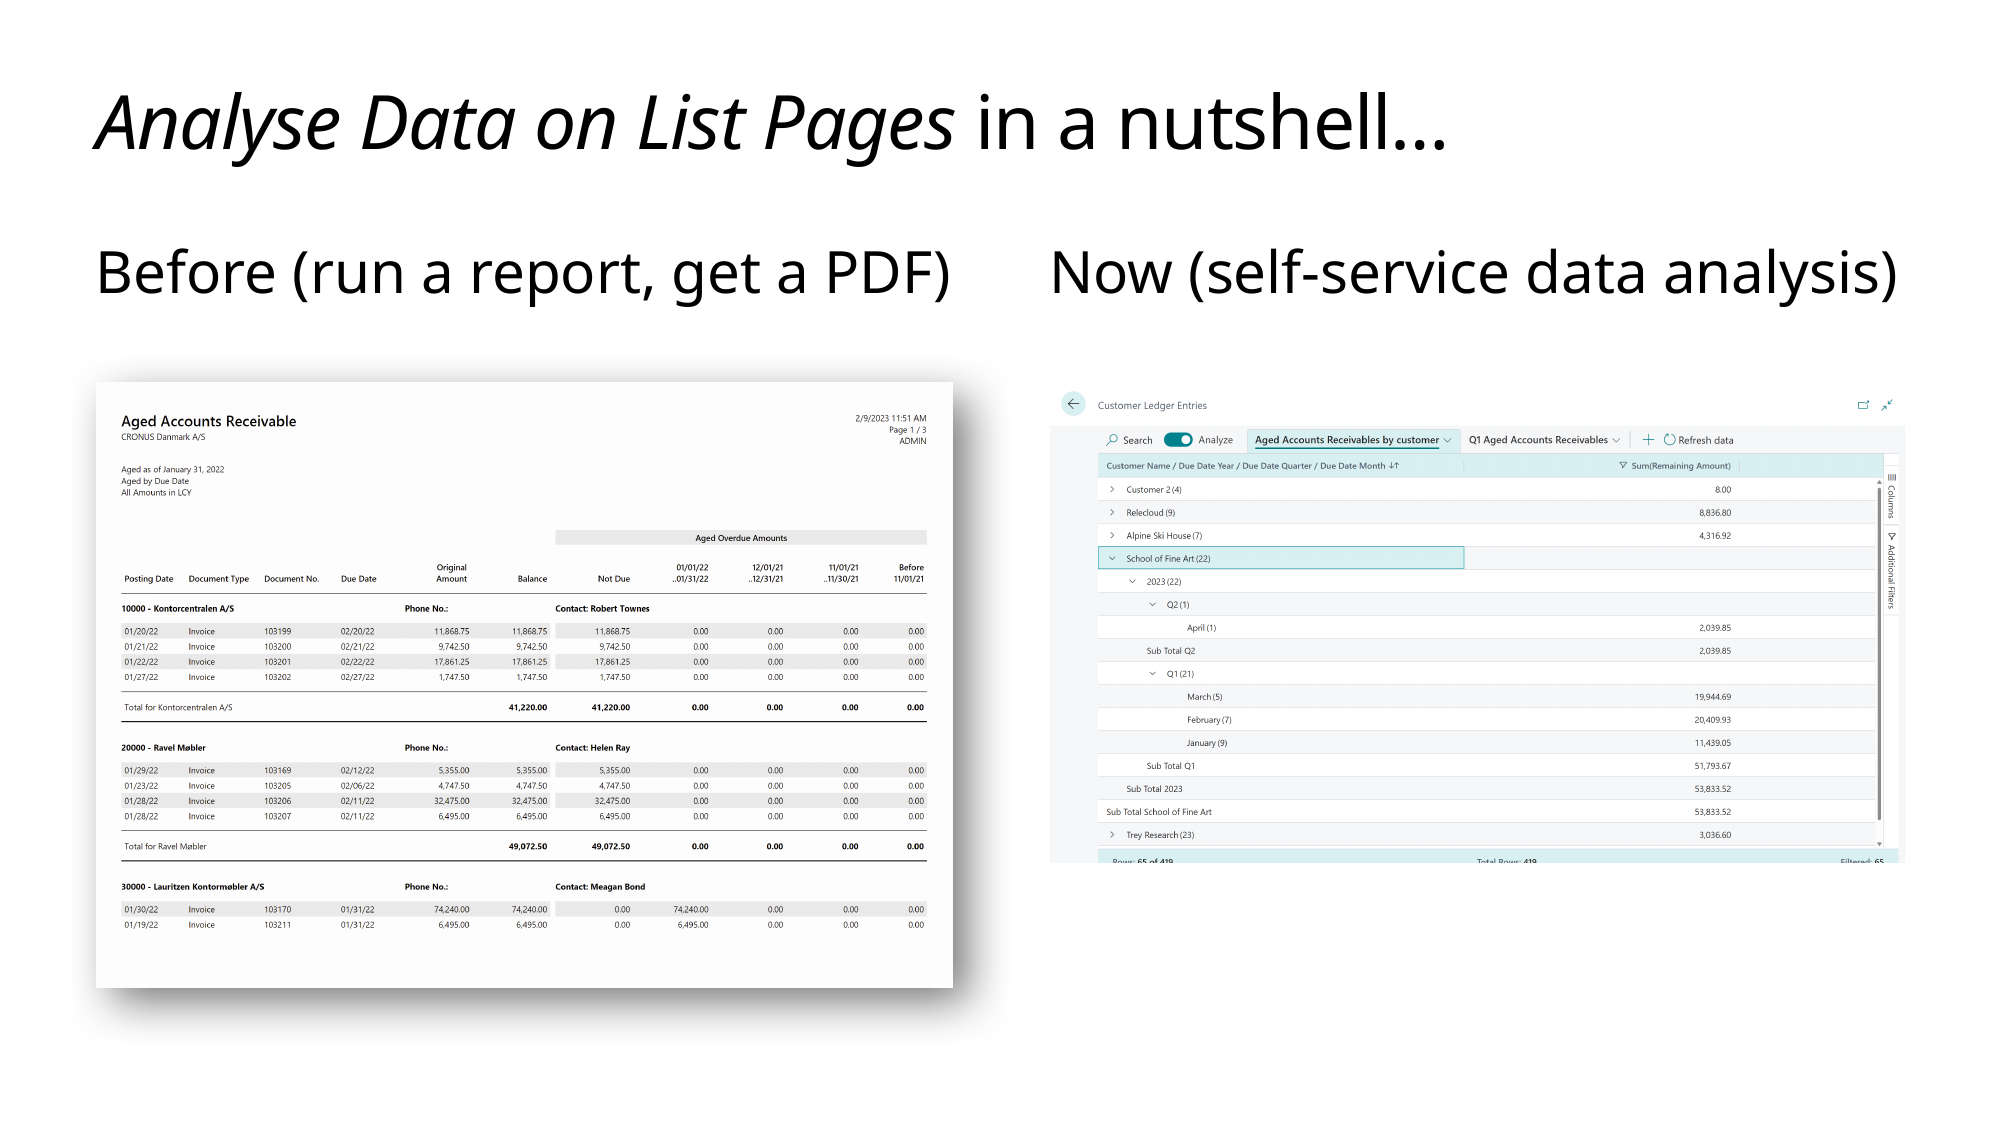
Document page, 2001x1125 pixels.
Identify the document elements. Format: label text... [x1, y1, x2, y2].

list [1049, 381, 1906, 864]
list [96, 381, 953, 988]
title Analyse Data on List Pages in a nutshell… [96, 75, 1904, 166]
list Now (self-service data analysis) [1049, 235, 1906, 307]
list Before (run a report, get a PDF) [95, 235, 953, 307]
